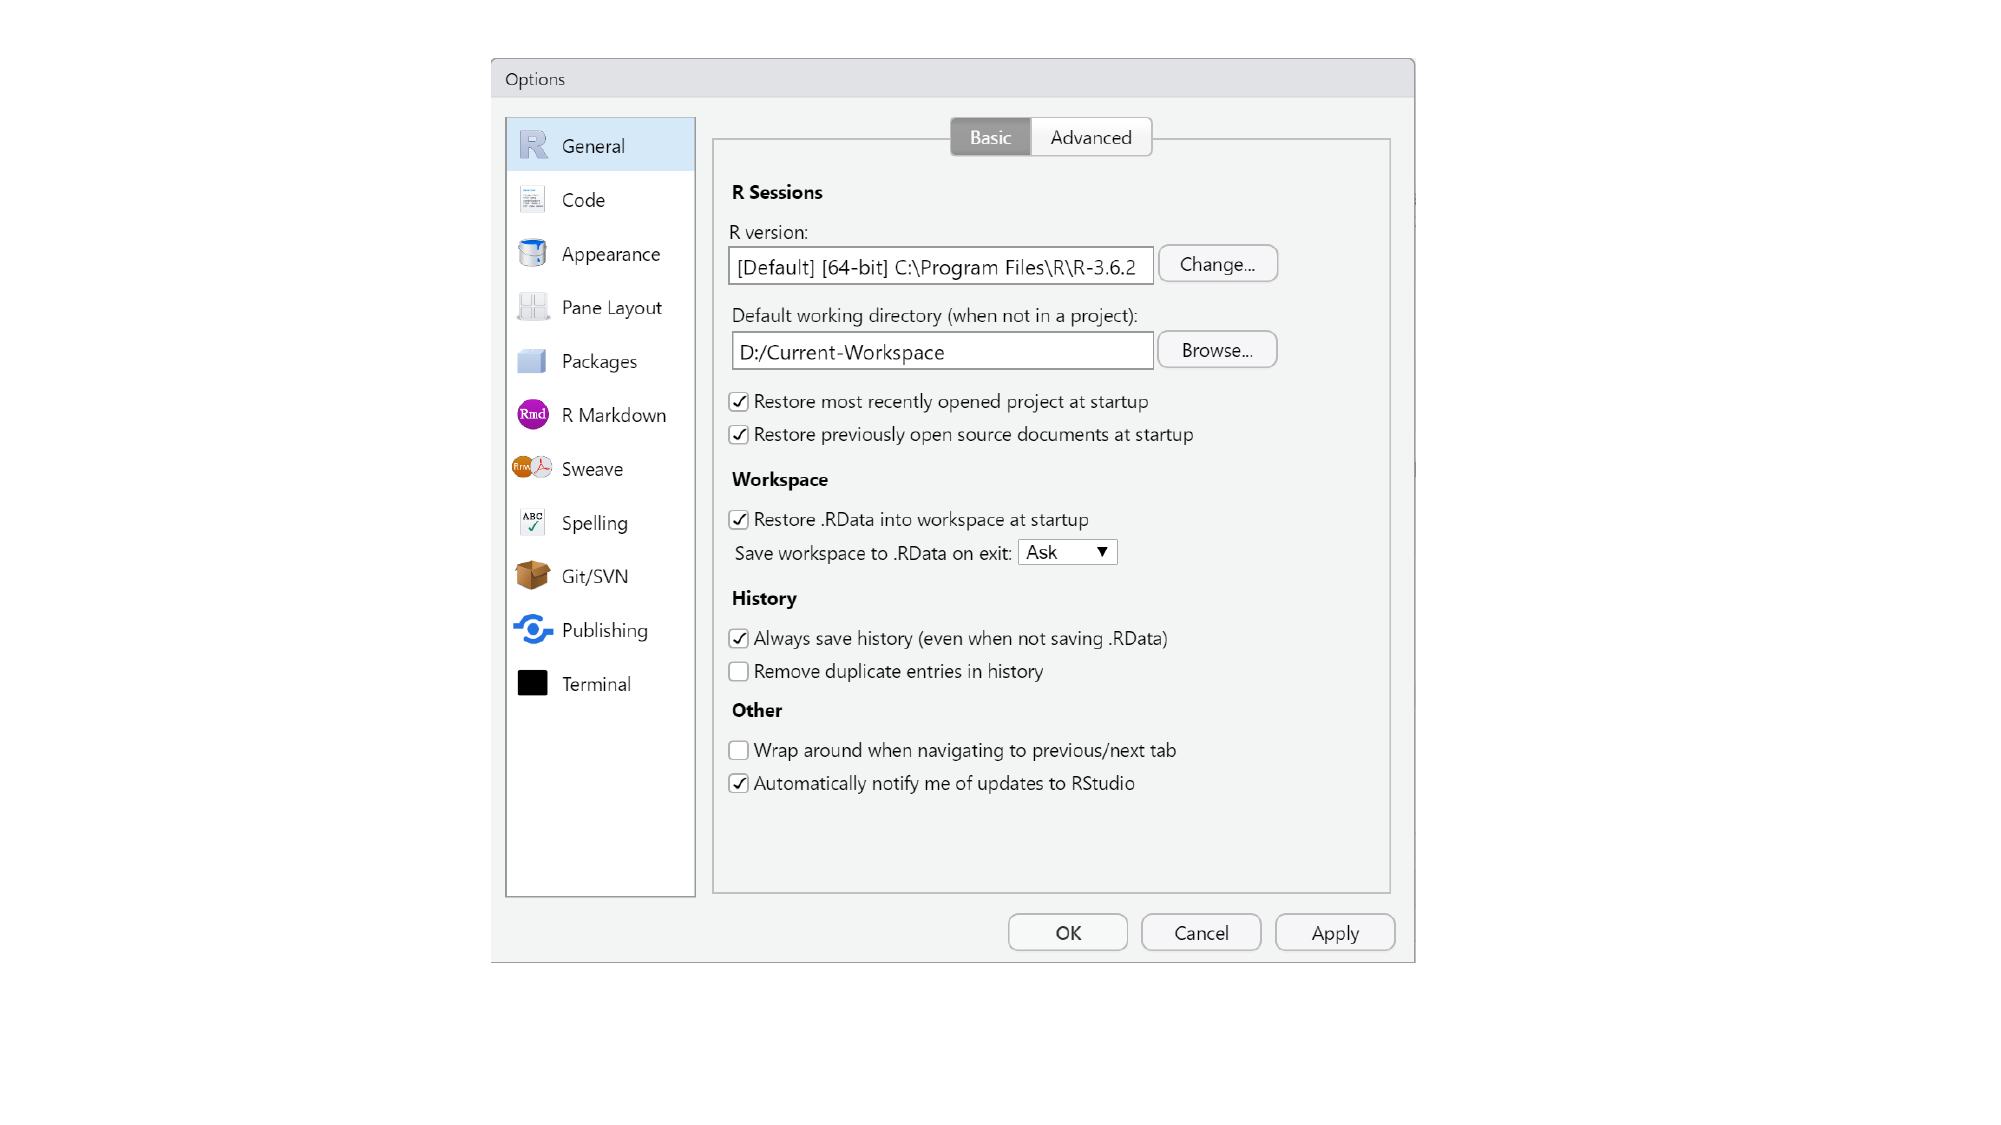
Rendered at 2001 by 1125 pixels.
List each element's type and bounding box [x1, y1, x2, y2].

picture [491, 58, 1416, 963]
